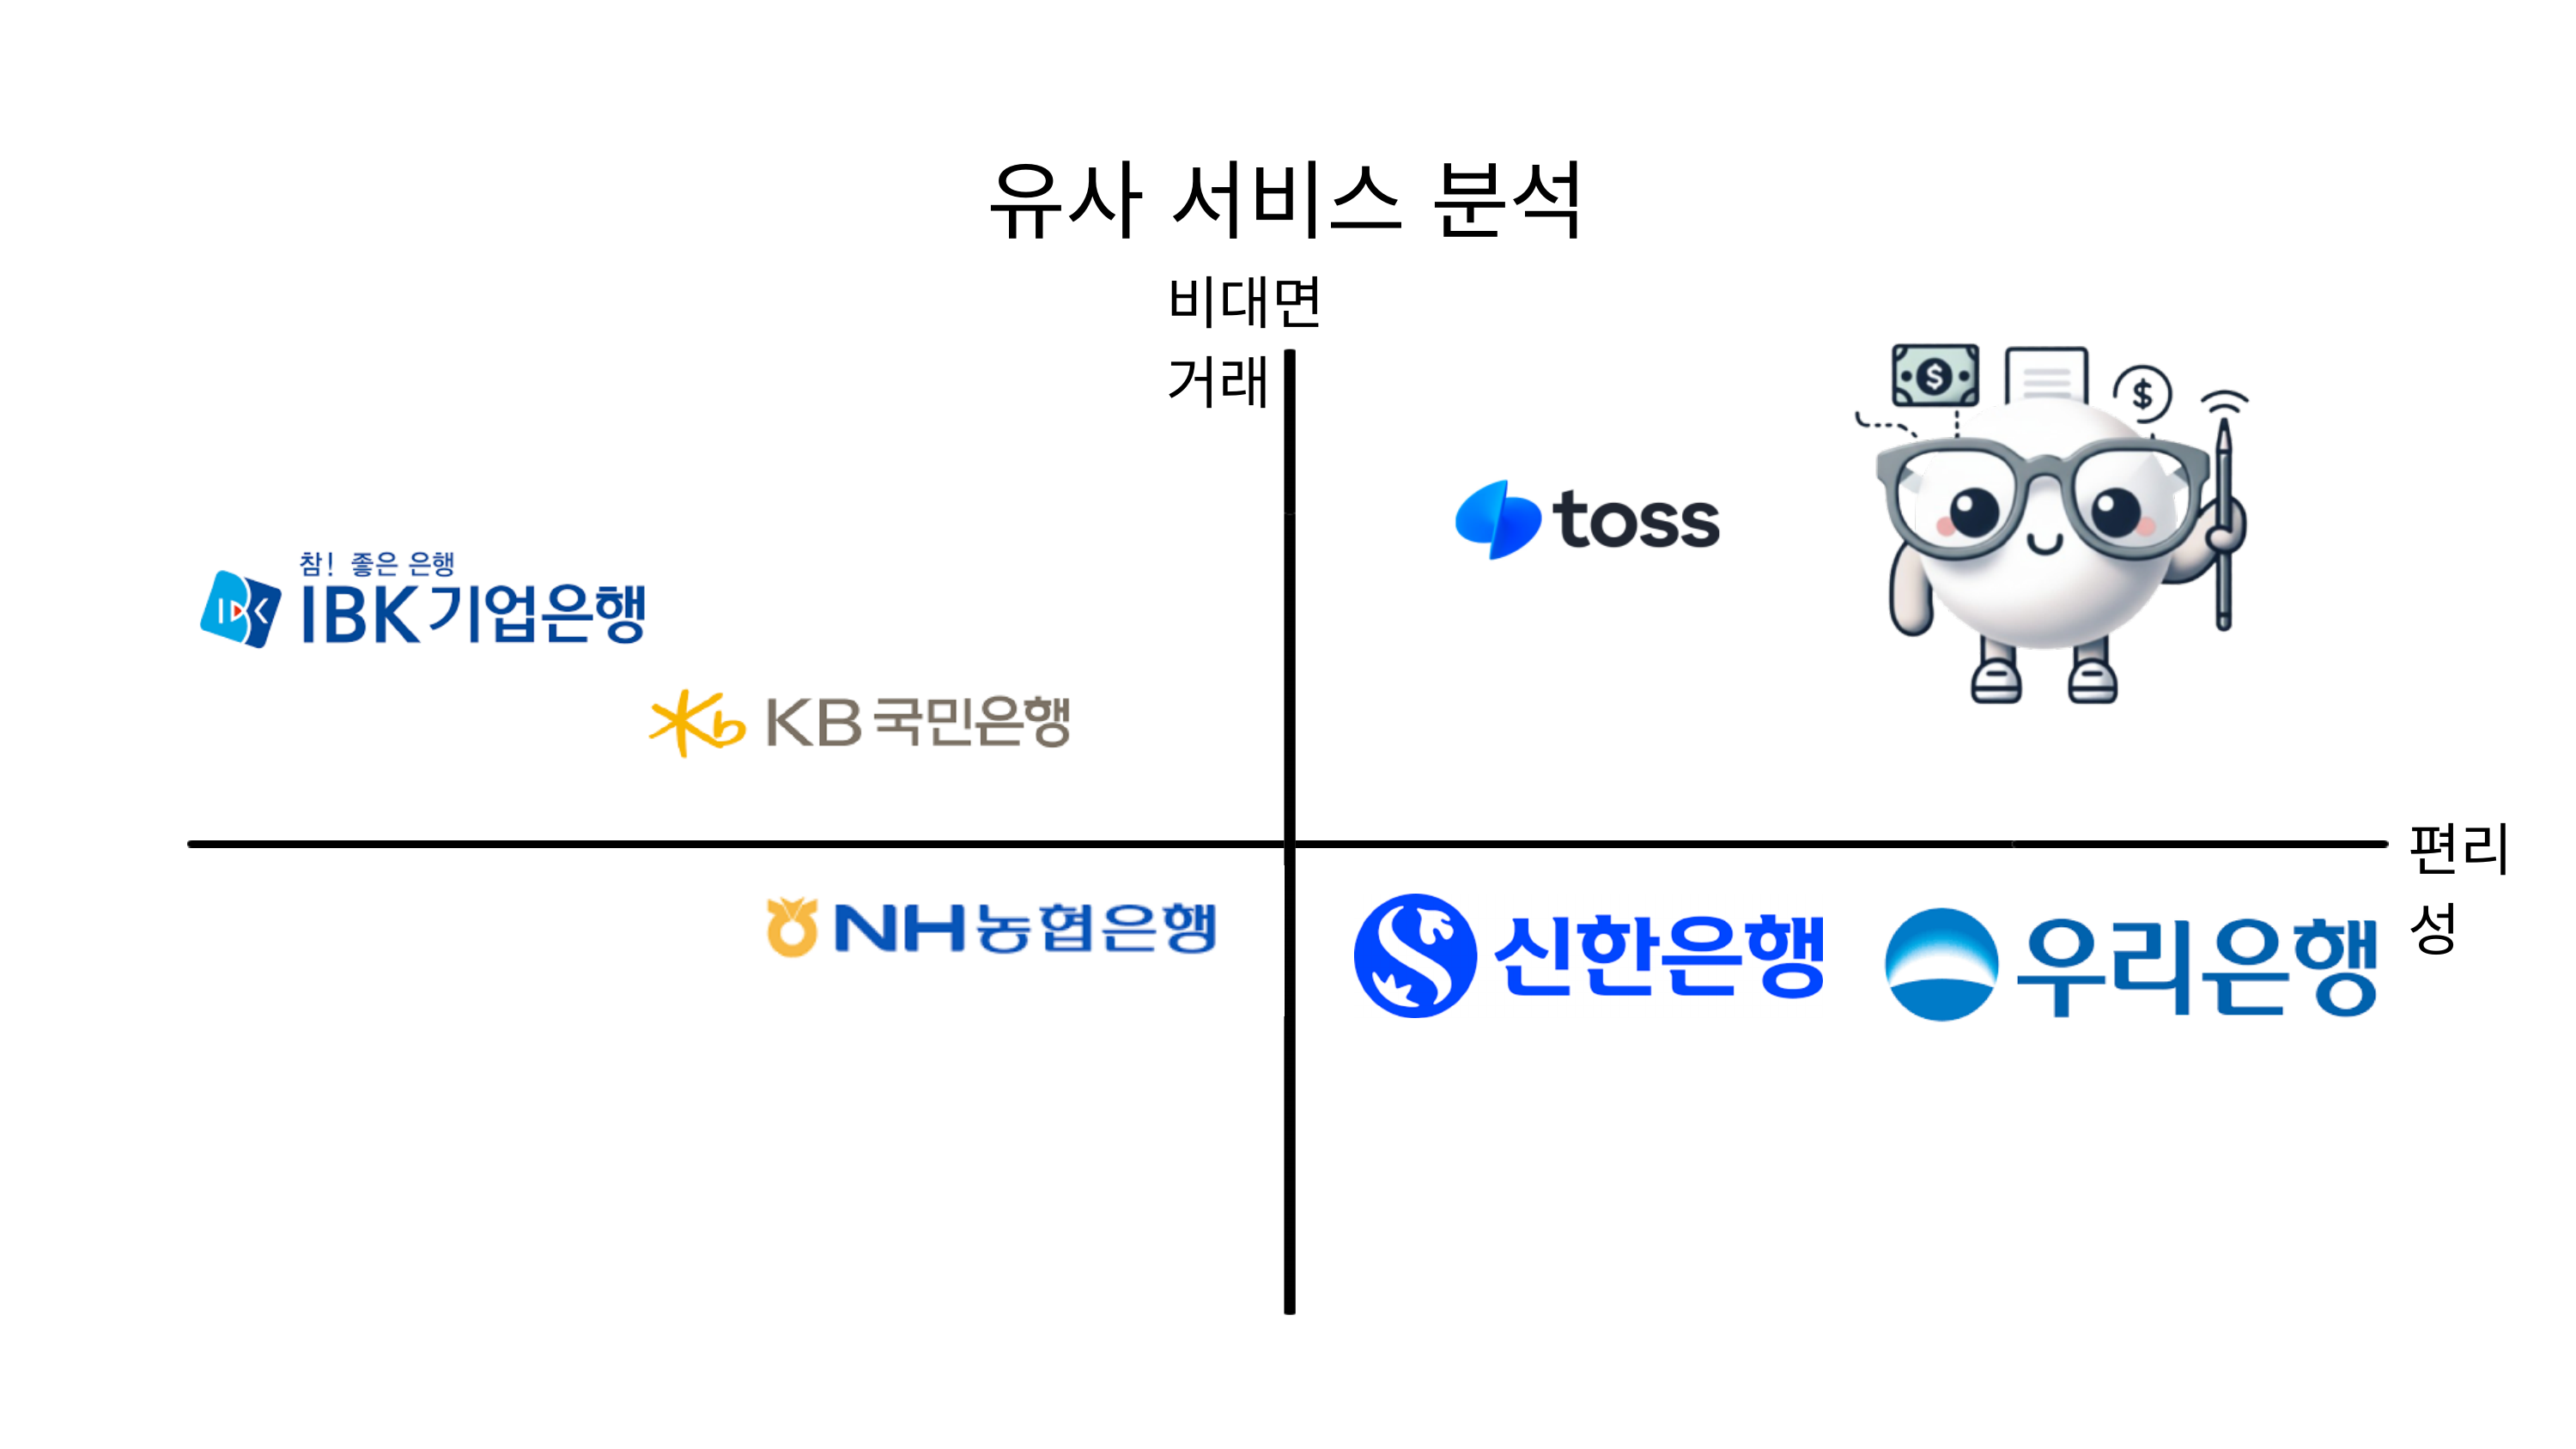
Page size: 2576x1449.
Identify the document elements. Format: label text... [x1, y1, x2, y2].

picture [1353, 894, 1824, 1018]
picture [1318, 301, 2285, 739]
text_box 유사 서비스 분석 [683, 129, 1893, 251]
text_box 편리성 [2408, 803, 2566, 882]
text_box 비대면 거래 [1166, 255, 1437, 335]
picture [1874, 876, 2391, 1064]
picture [187, 349, 2389, 1314]
